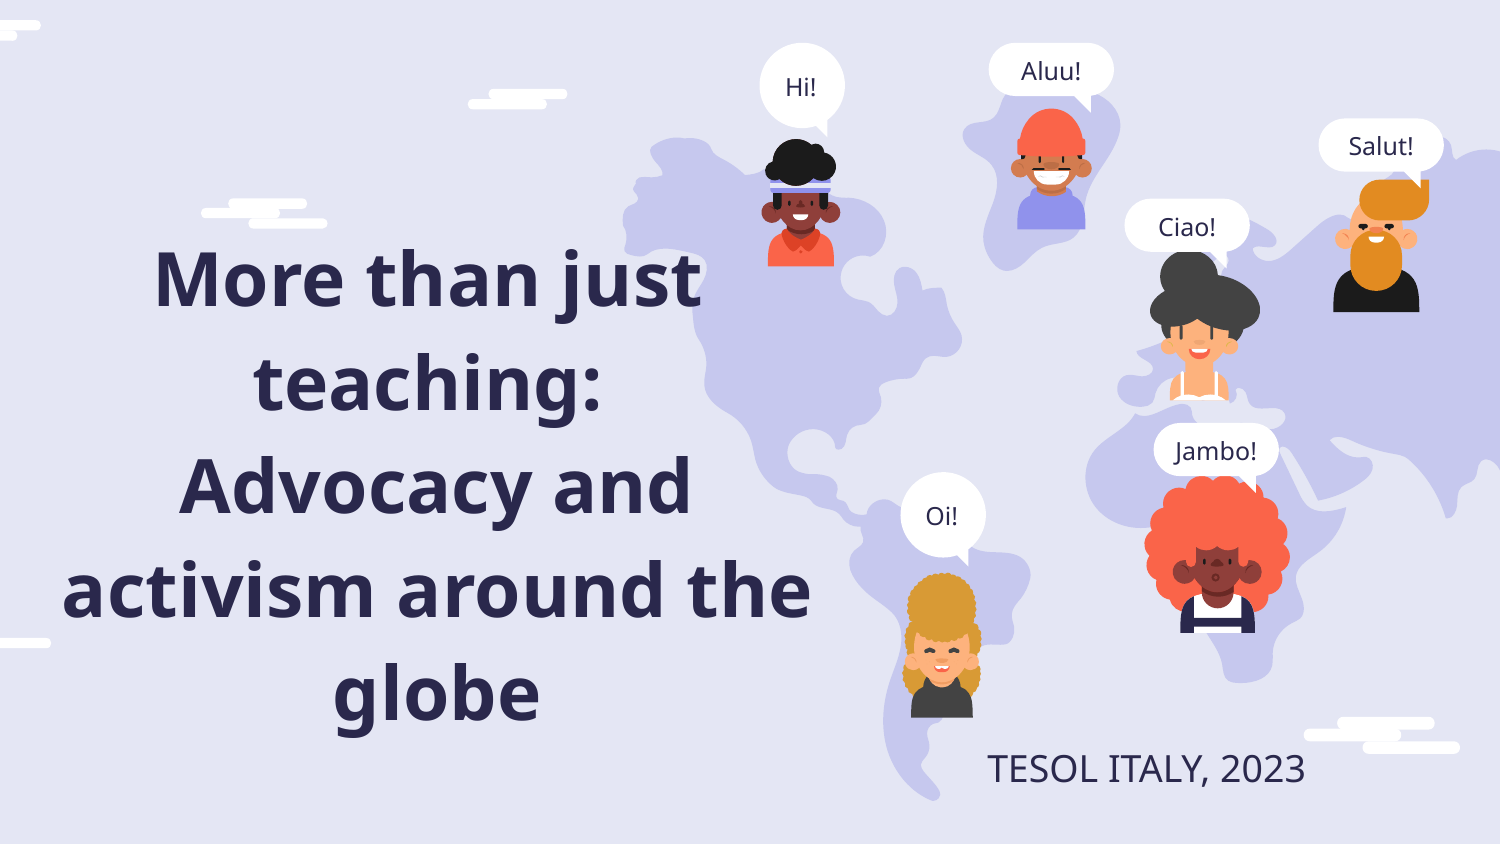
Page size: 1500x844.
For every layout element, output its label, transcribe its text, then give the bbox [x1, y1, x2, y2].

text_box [756, 42, 1445, 718]
subtitle TESOL ITALY, 2023 [972, 730, 1353, 793]
title More than just teaching: Advocacy and activism around the globe [0, 268, 875, 751]
